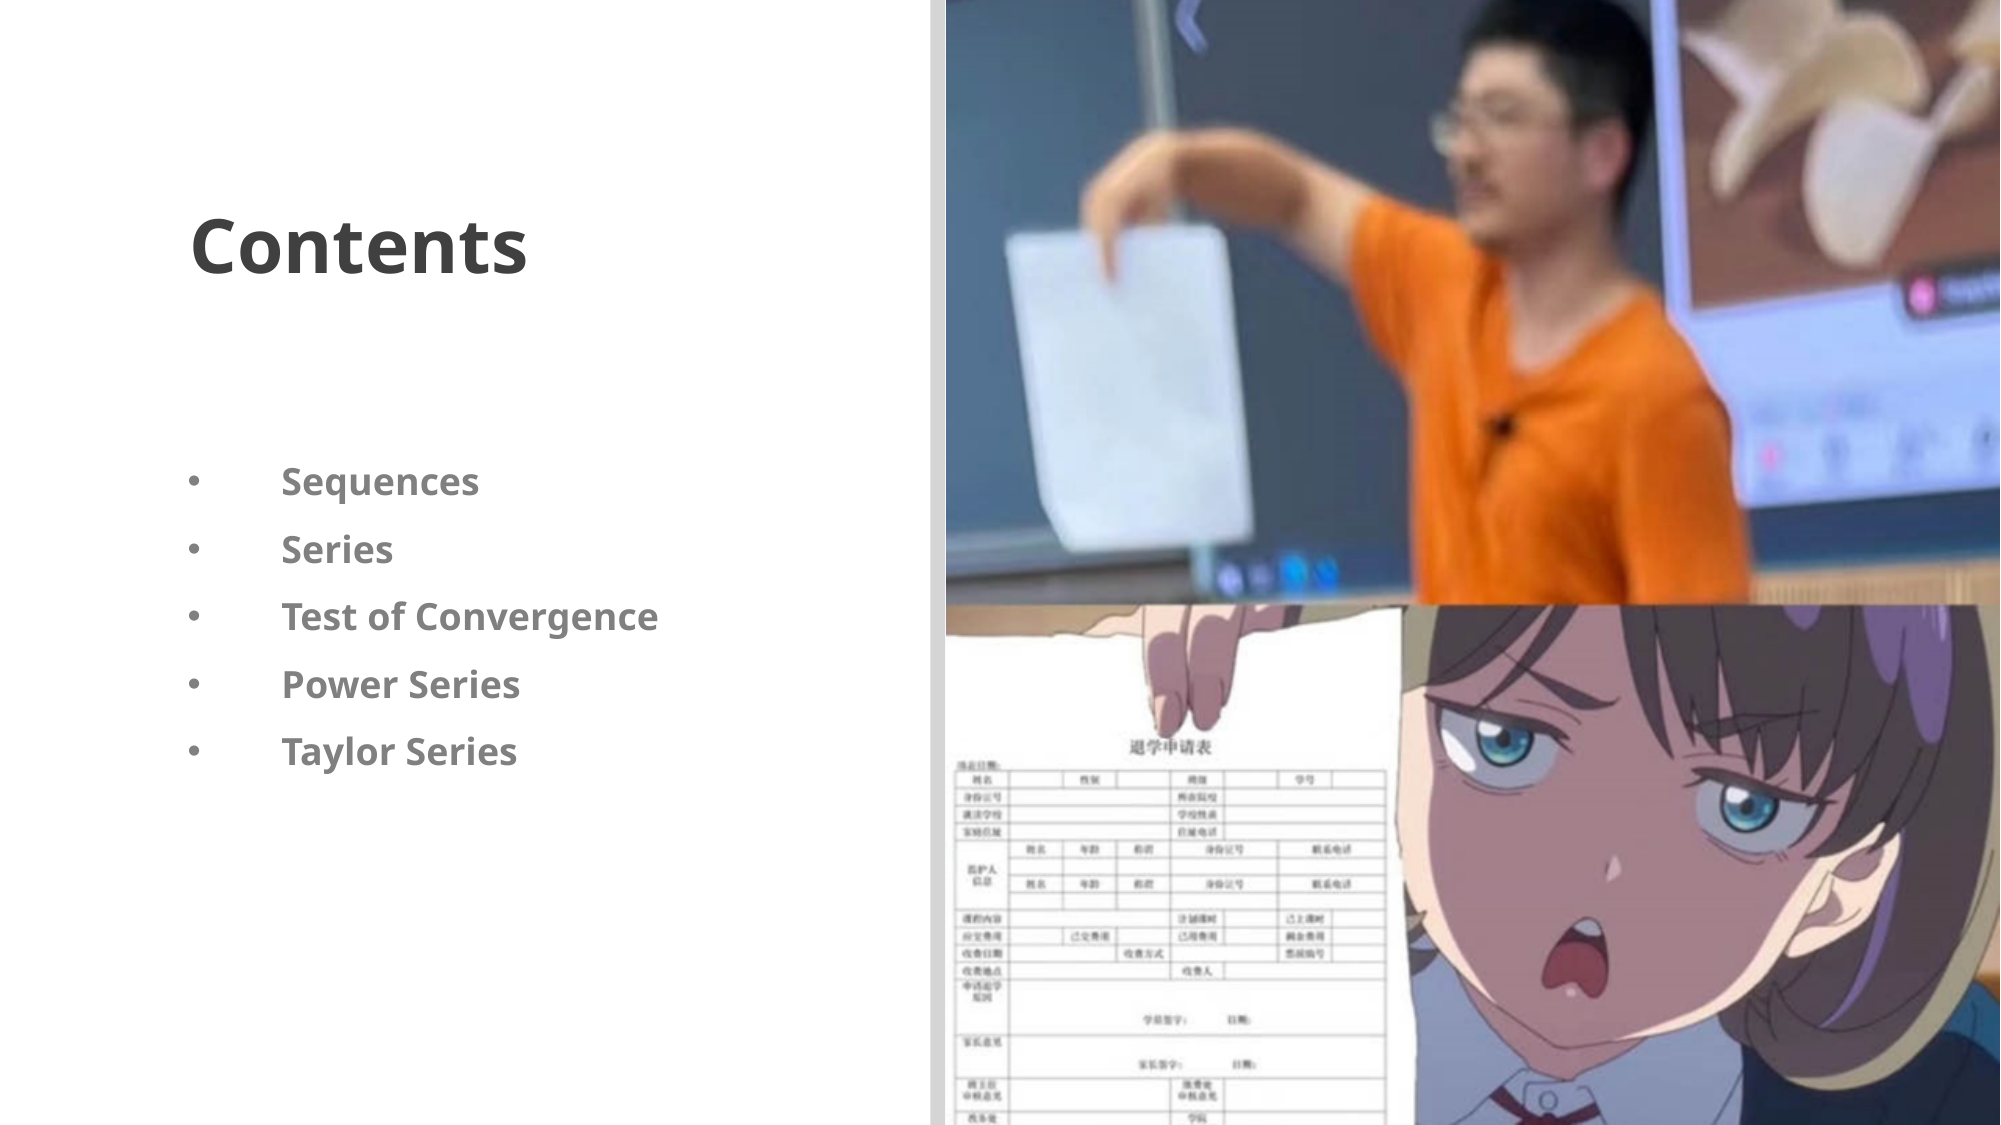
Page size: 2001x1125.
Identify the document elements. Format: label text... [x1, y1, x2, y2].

text_box Sequences Series Test of Convergence Power Series Taylor Series [179, 427, 894, 917]
text_box Contents [181, 190, 538, 298]
picture [946, 0, 2000, 1125]
